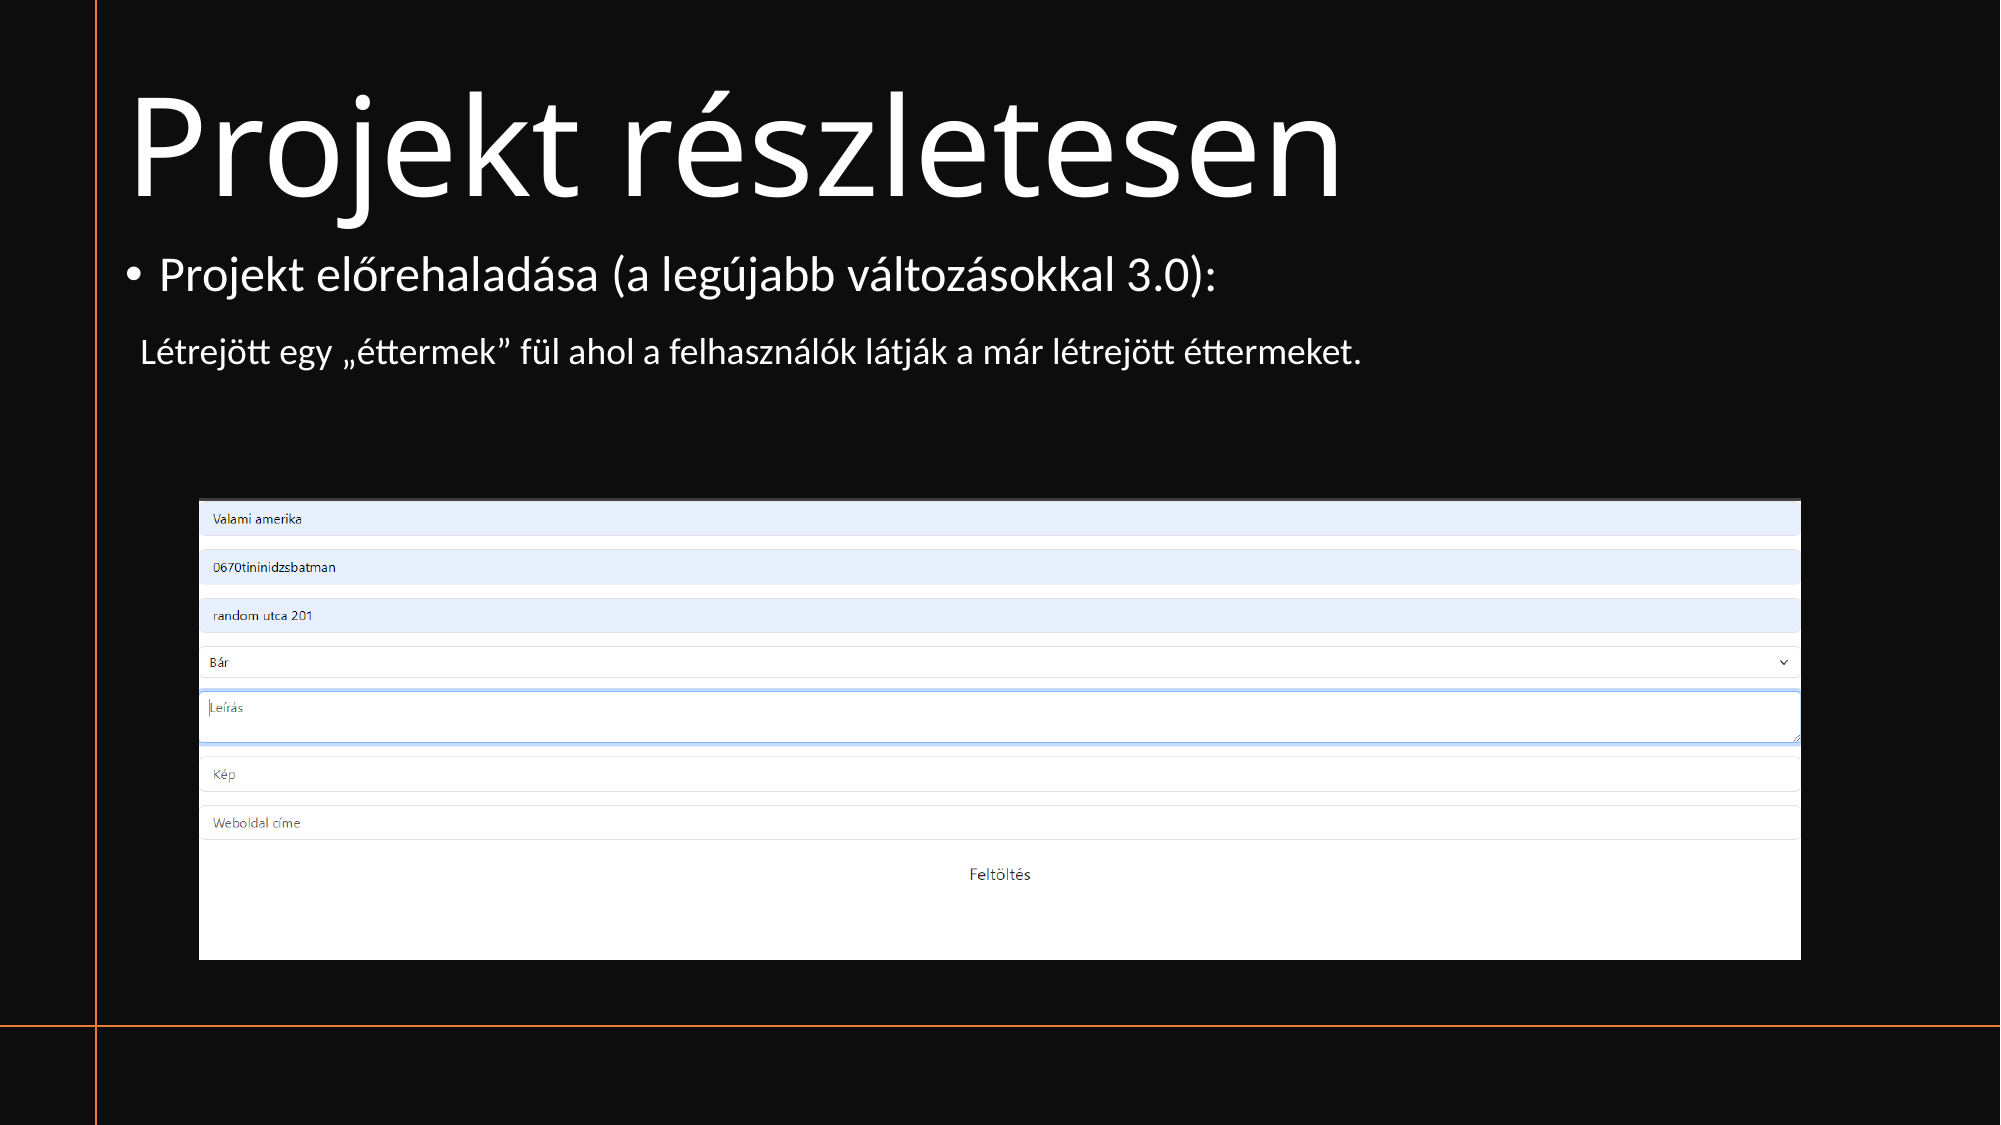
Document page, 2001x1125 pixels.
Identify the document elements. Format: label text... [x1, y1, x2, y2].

list Projekt előrehaladása (a legújabb változásokkal 3.0): [110, 241, 1331, 350]
text_box [0, 0, 95, 1025]
picture [199, 498, 1801, 960]
title Projekt részletesen [110, 30, 1435, 234]
text_box [0, 1027, 95, 1125]
text_box [97, 1027, 2000, 1125]
text_box Létrejött egy „éttermek” fül ahol a felhasználók látják a már létrejött éttermeket. [125, 319, 1965, 379]
text_box [97, 0, 2000, 1025]
